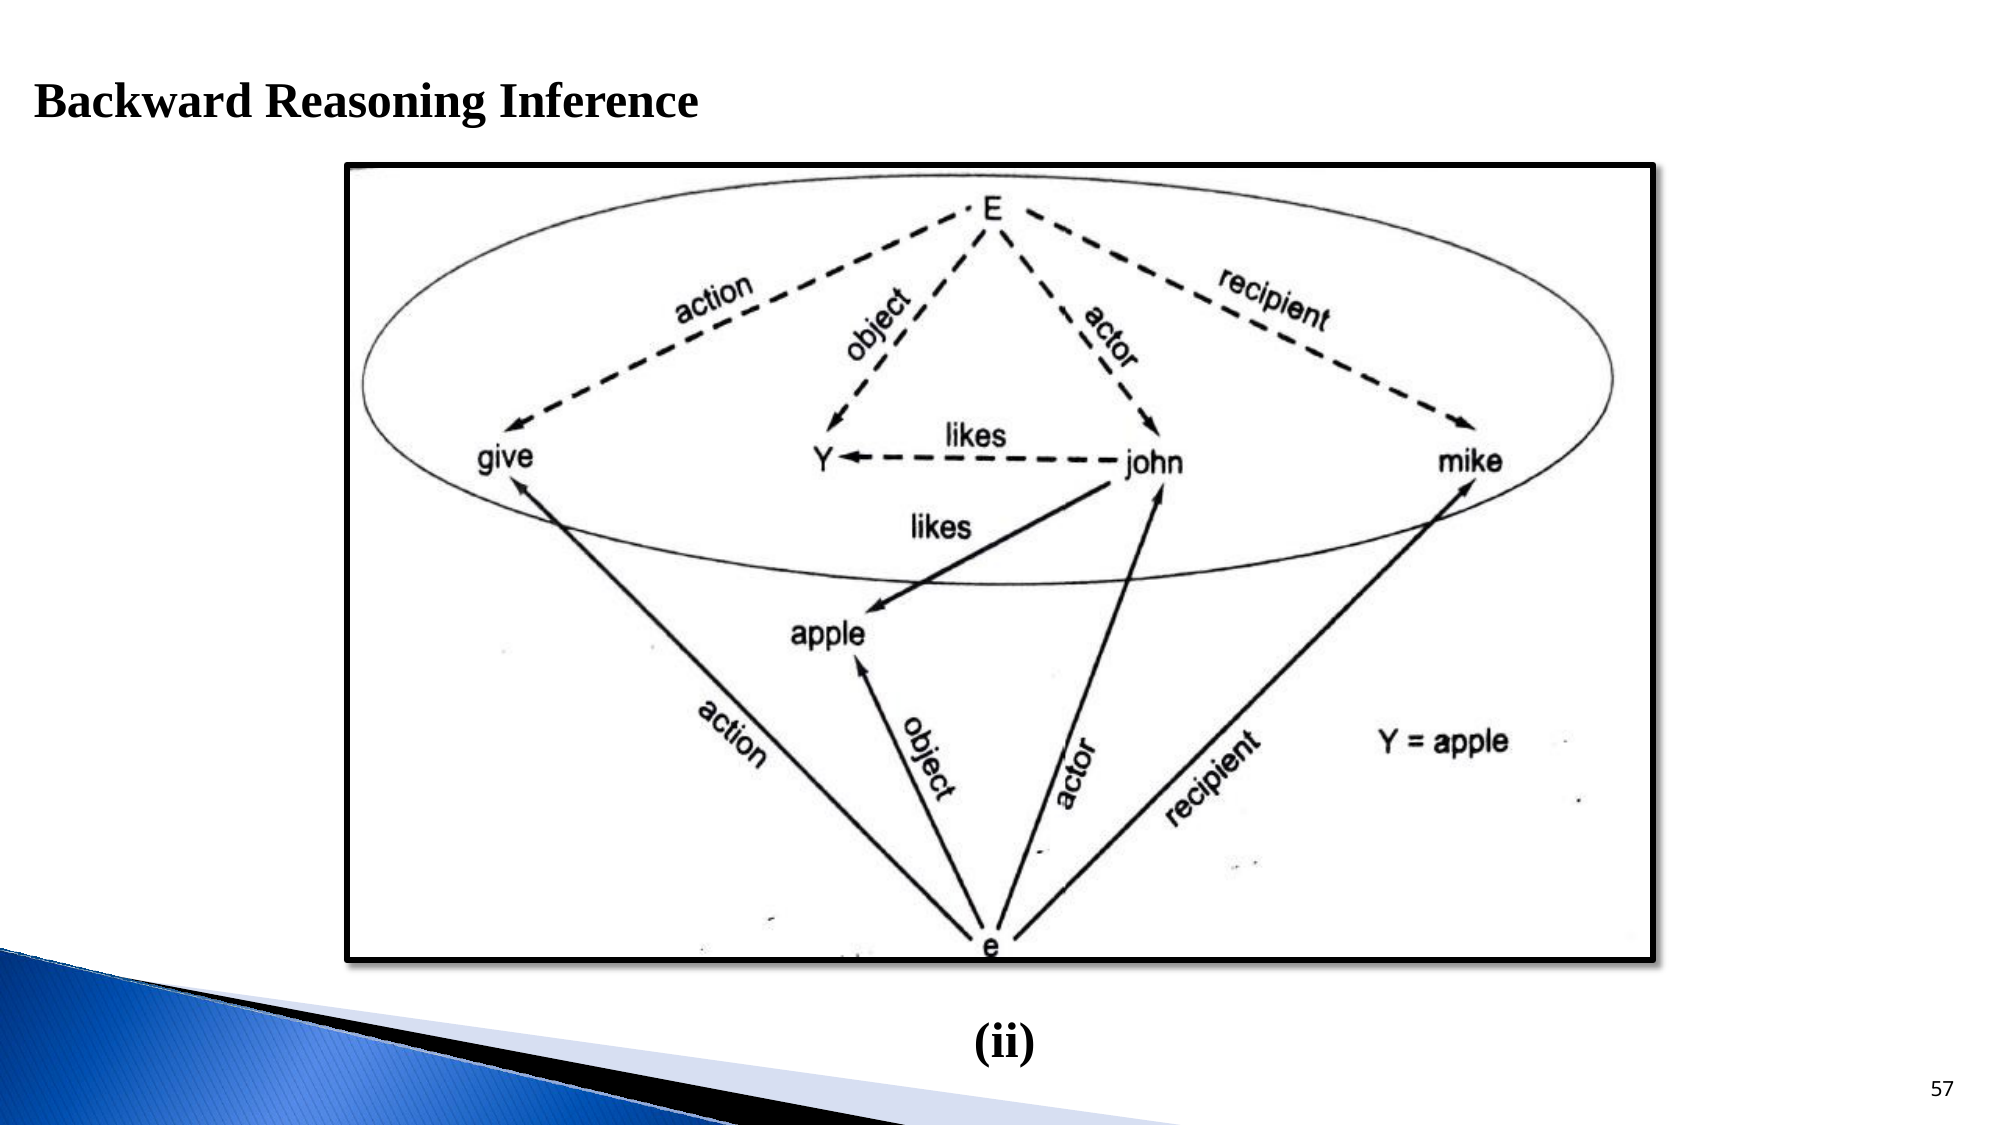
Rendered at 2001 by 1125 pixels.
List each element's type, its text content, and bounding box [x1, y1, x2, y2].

text_box 57 [1924, 1071, 1963, 1104]
title Backward Reasoning Inference [31, 65, 705, 155]
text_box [0, 157, 1670, 1125]
